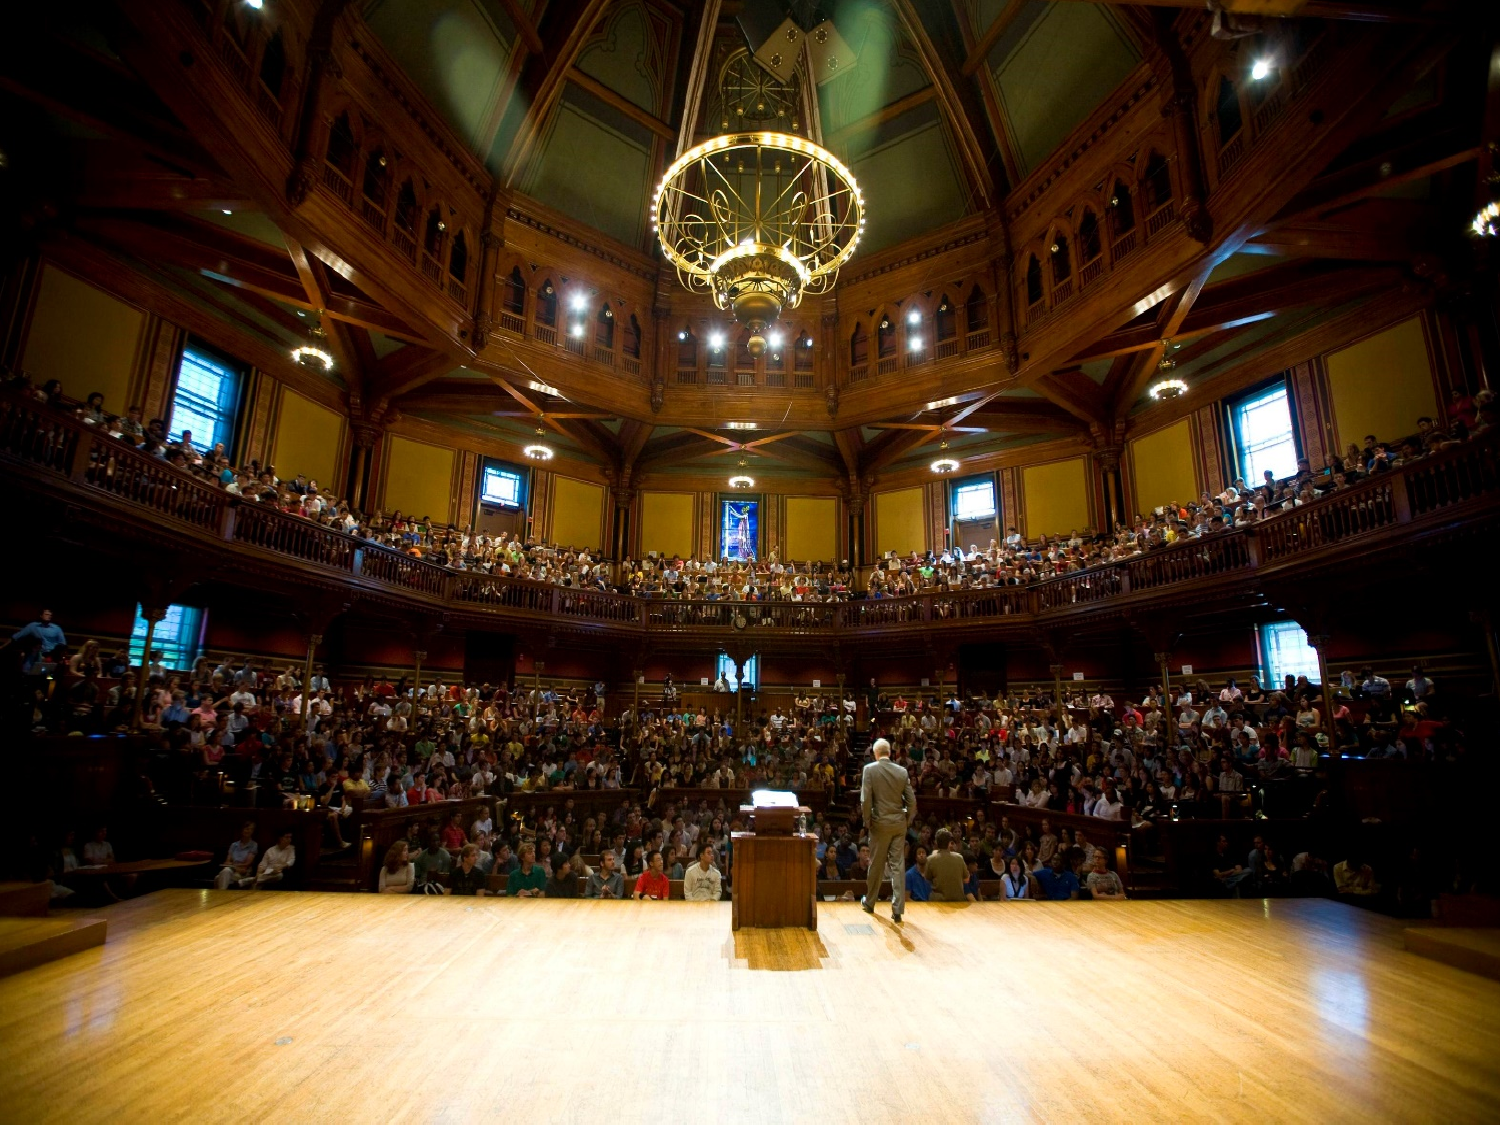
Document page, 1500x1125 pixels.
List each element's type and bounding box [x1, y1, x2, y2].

list [0, 0, 1500, 1125]
